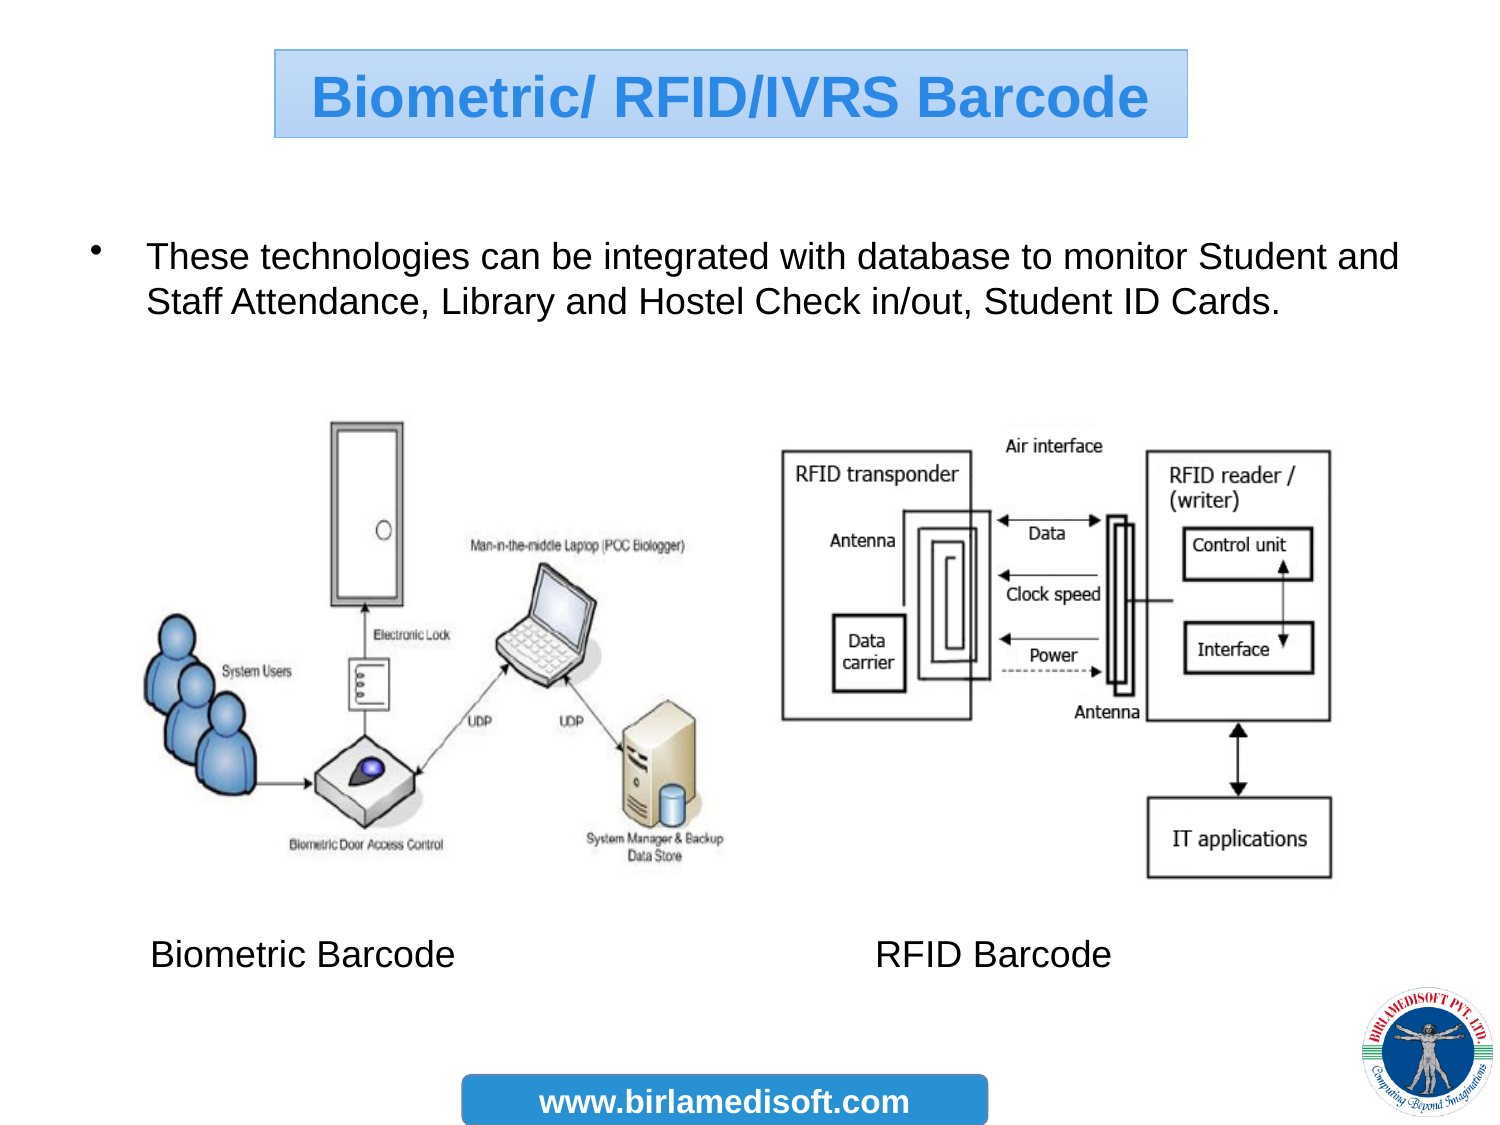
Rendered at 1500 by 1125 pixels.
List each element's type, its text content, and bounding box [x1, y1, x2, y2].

text_box Biometric Barcode [150, 887, 638, 975]
picture [774, 412, 1341, 893]
list These technologies can be integrated with database to monitor Student and Staff Attendance, Library and Hostel Check in/out, Student ID Cards. [74, 224, 1426, 976]
text_box www.birlamedisoft.com [461, 1073, 989, 1125]
picture [1362, 987, 1493, 1117]
picture [137, 412, 738, 877]
title Biometric/ RFID/IVRS Barcode [274, 49, 1188, 138]
text_box RFID Barcode [875, 912, 1275, 975]
